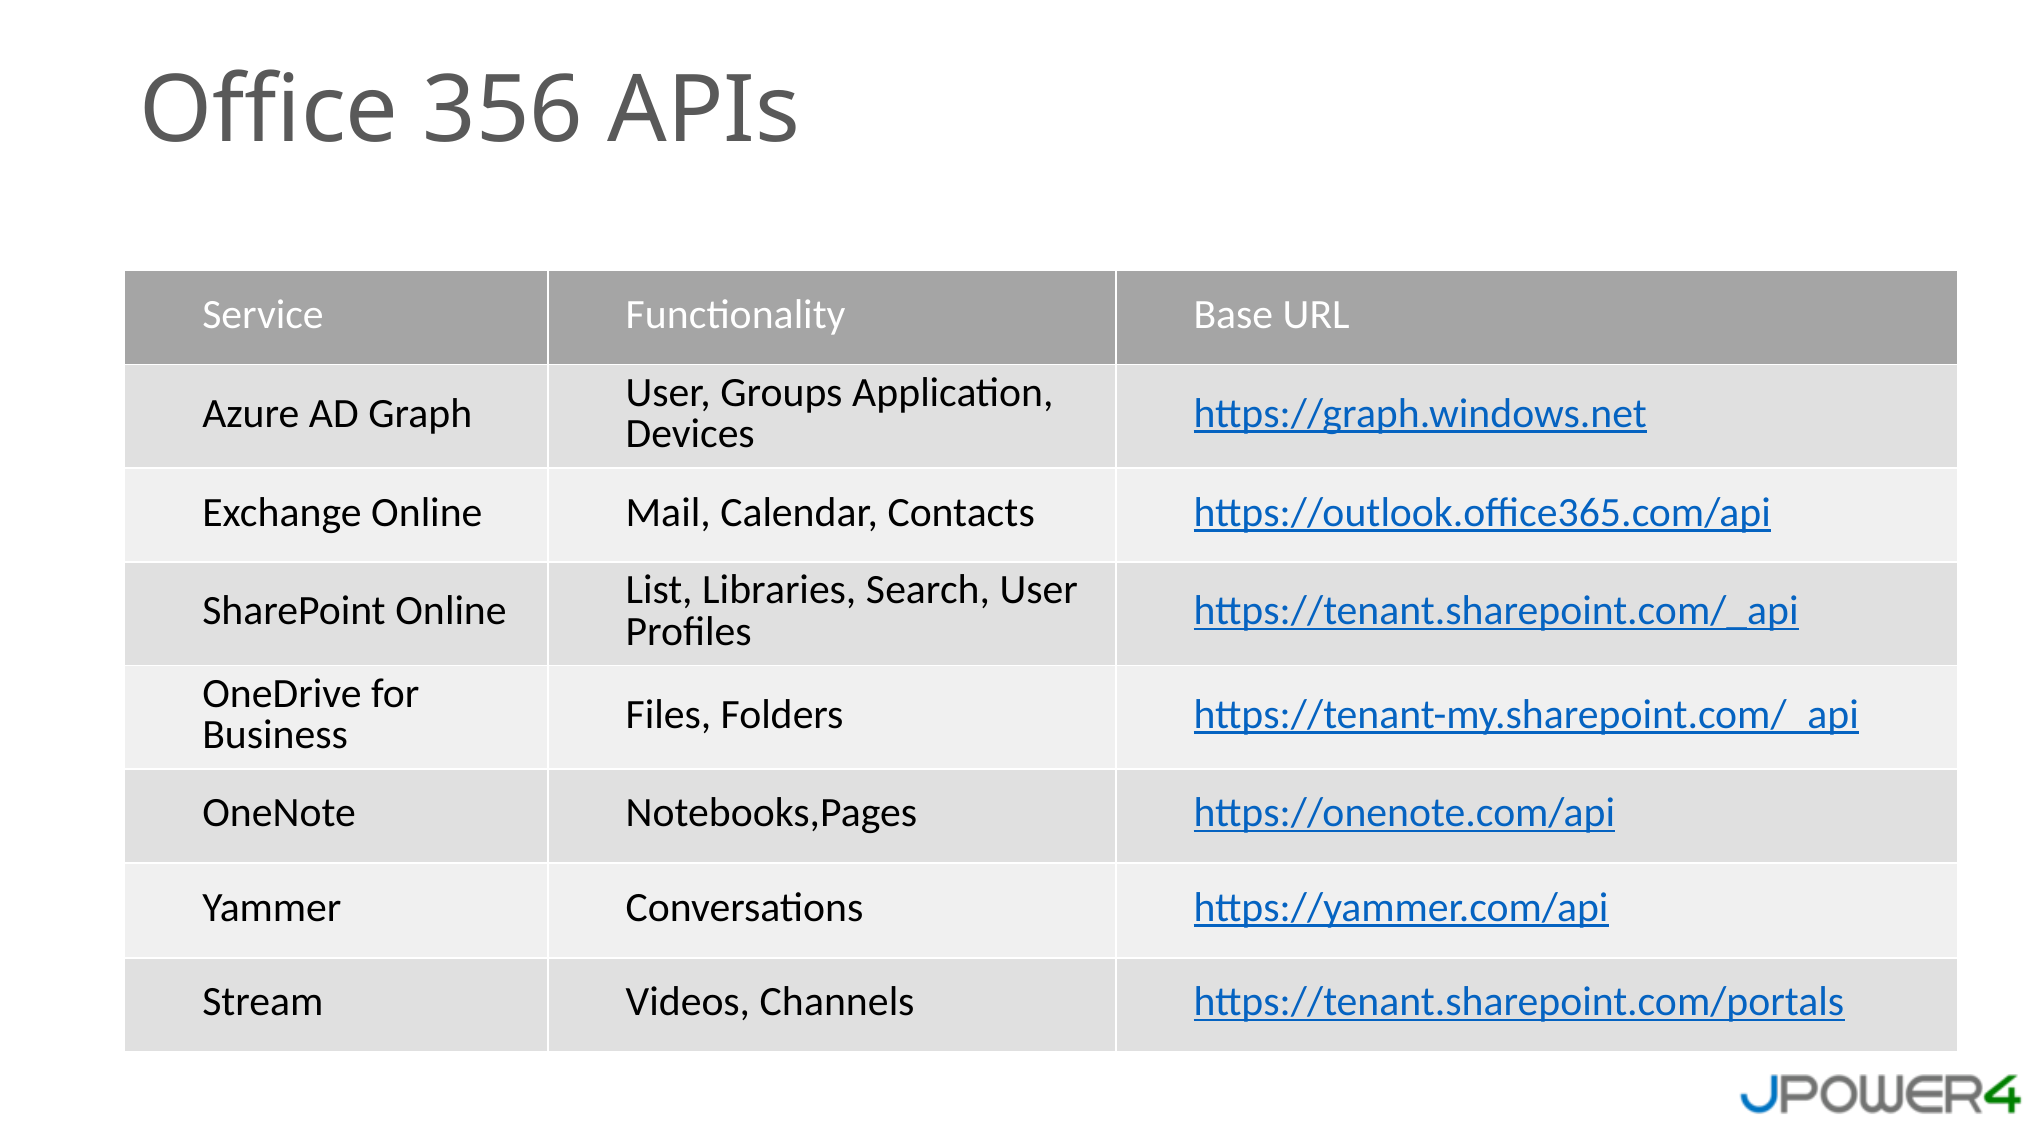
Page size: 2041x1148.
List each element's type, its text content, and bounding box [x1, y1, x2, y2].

table_header Functionality [549, 271, 1115, 364]
table_cell https://tenant-my.sharepoint.com/_api [1117, 666, 1957, 768]
table_cell https://tenant.sharepoint.com/portals [1117, 959, 1957, 1051]
table_cell https://outlook.office365.com/api [1117, 469, 1957, 561]
table_cell https://onenote.com/api [1117, 770, 1957, 862]
table_cell Stream [125, 959, 547, 1051]
table_cell OneDrive for Business [125, 666, 547, 768]
table_cell Videos, Channels [549, 959, 1115, 1051]
title Office 356 APIs [124, 0, 1760, 222]
table_cell User, Groups Application, Devices [549, 365, 1115, 467]
table_cell Yammer [125, 864, 547, 957]
table_cell List, Libraries, Search, User Profiles [549, 563, 1115, 665]
table_cell Files, Folders [549, 666, 1115, 768]
table_header Service [125, 271, 547, 364]
table_cell Notebooks,Pages [549, 770, 1115, 862]
table_cell Conversations [549, 864, 1115, 957]
table_cell https://graph.windows.net [1117, 365, 1957, 467]
table_cell Mail, Calendar, Contacts [549, 469, 1115, 561]
table_cell https://yammer.com/api [1117, 864, 1957, 957]
table_header Base URL [1117, 271, 1957, 364]
table_cell Azure AD Graph [125, 365, 547, 467]
table_cell OneNote [125, 770, 547, 862]
table_cell Exchange Online [125, 469, 547, 561]
table_cell SharePoint Online [125, 563, 547, 665]
picture [1735, 1073, 2026, 1119]
table_cell https://tenant.sharepoint.com/_api [1117, 563, 1957, 665]
